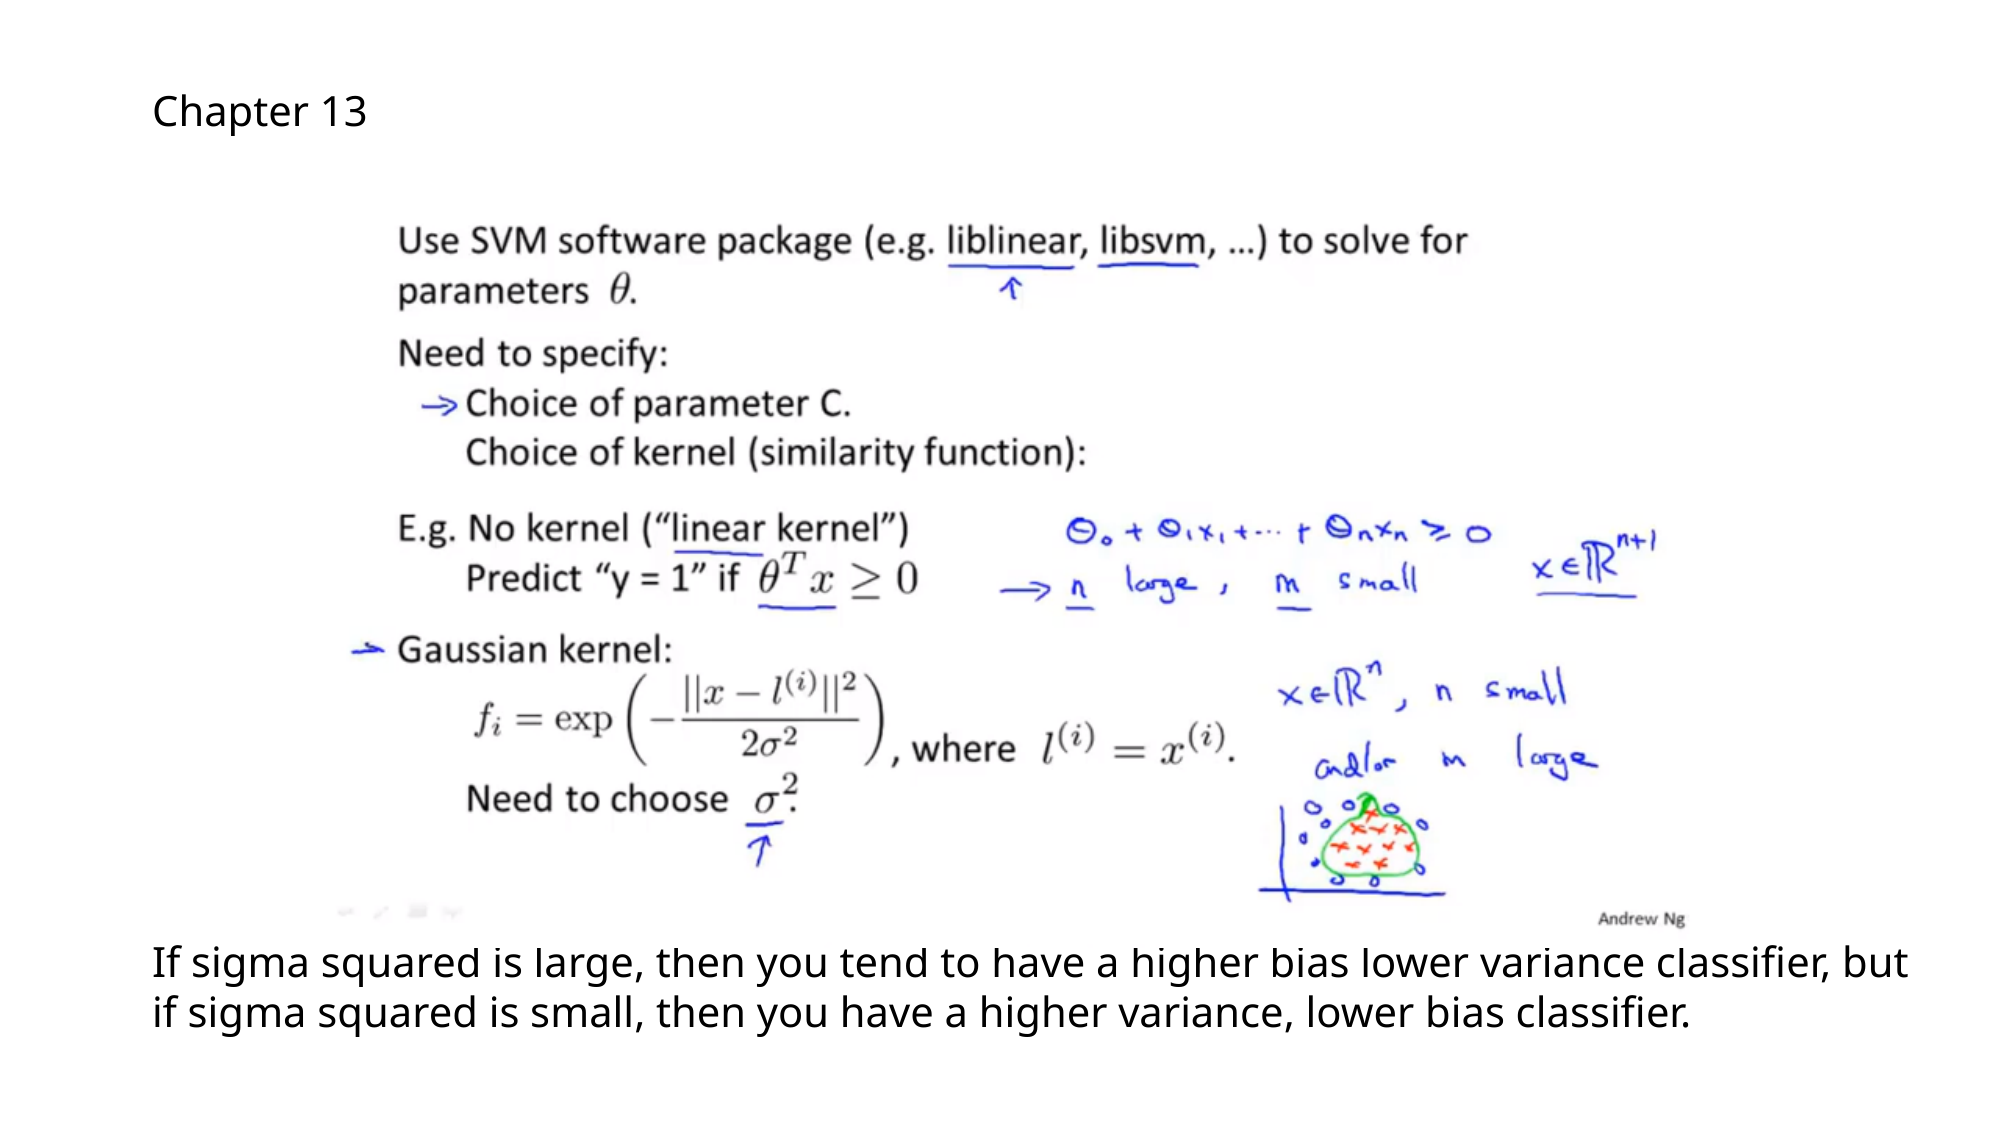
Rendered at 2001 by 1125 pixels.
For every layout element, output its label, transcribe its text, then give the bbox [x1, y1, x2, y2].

picture [328, 182, 1735, 948]
text_box Chapter 13 If sigma squared is large, then you tend to have a higher bias lower variance classifier, but if sigma squared is small, then you have a higher variance, lower bias classifier. [137, 77, 1926, 1043]
